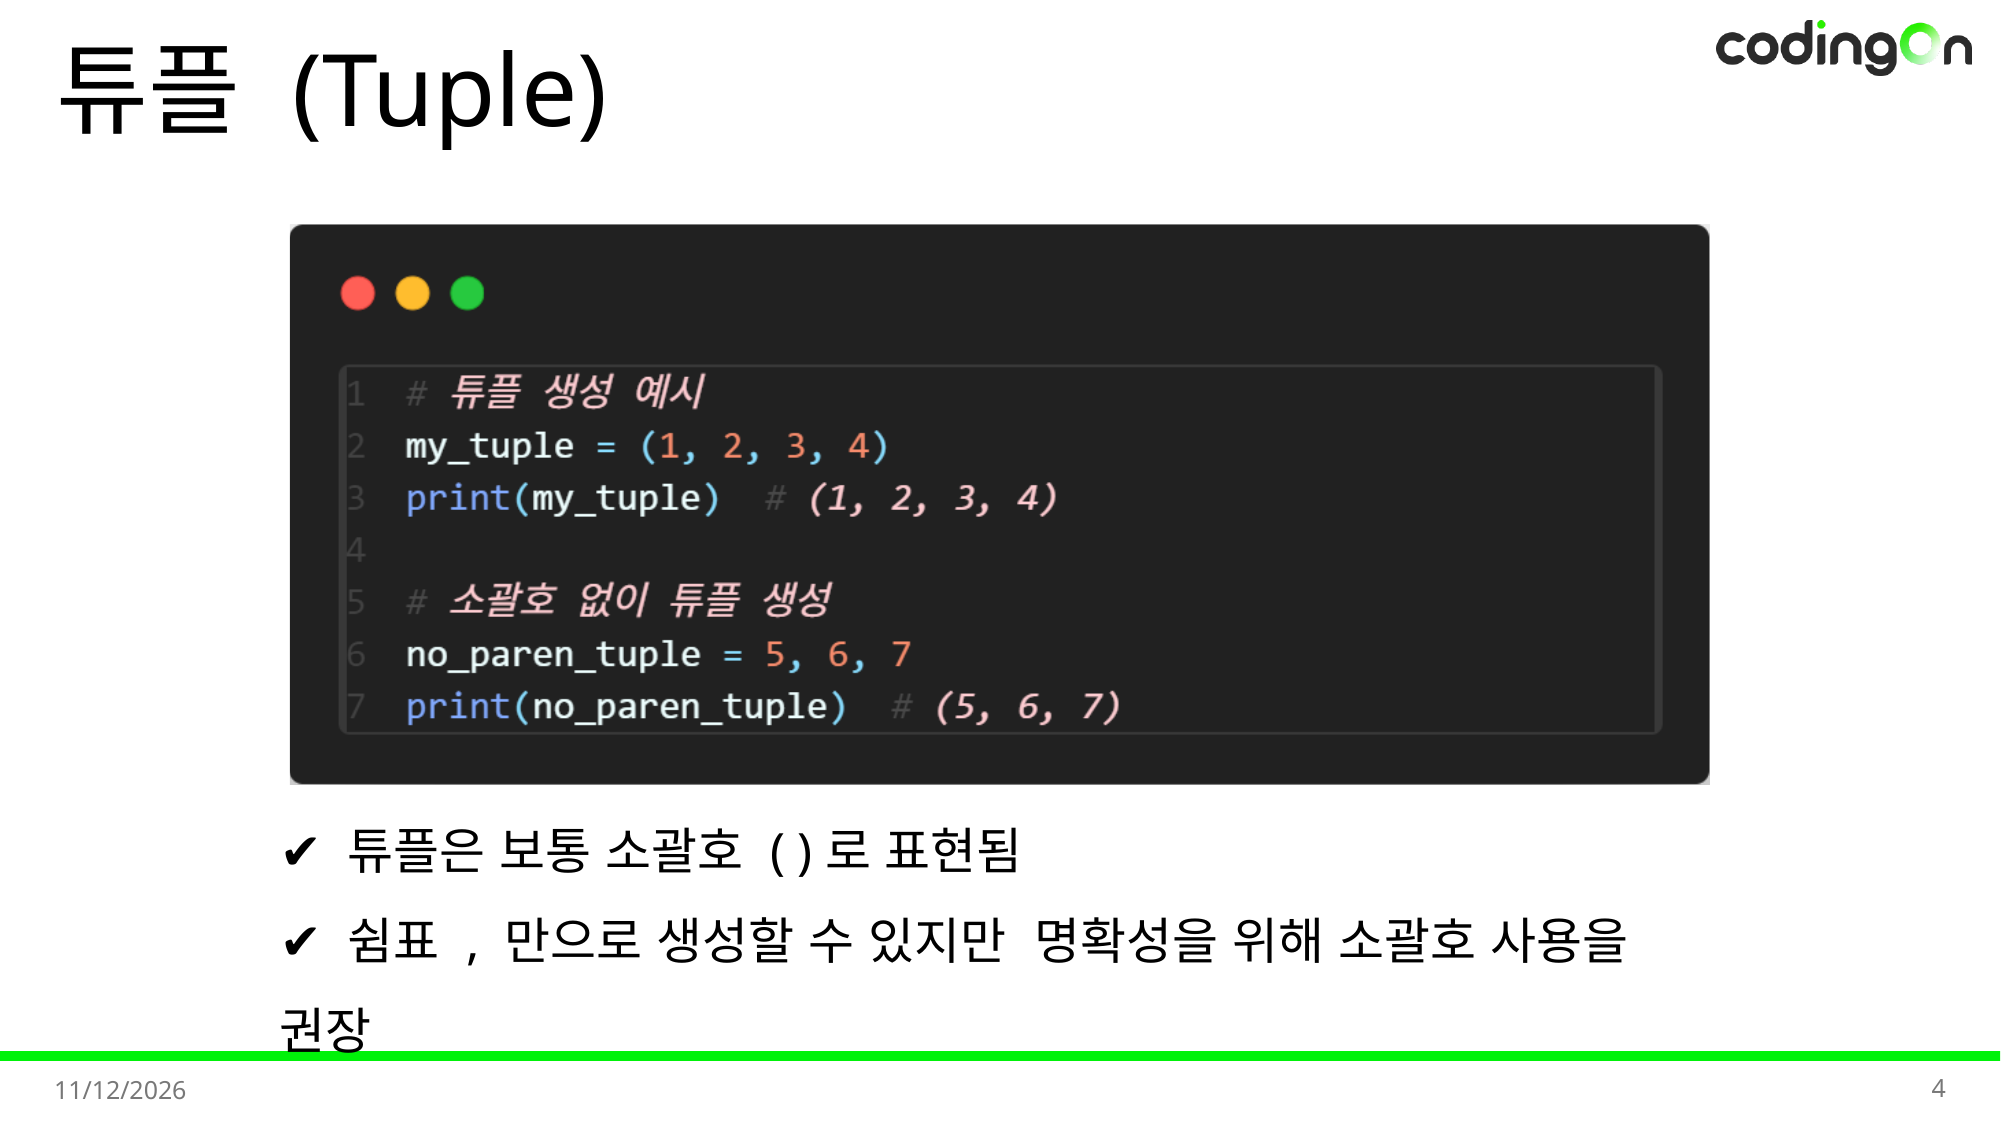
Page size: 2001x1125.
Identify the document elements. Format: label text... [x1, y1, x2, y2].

picture [1767, 20, 1972, 76]
slide_number 4 [1510, 1059, 1961, 1120]
text_box ✔️ 튜플은 보통 소괄호 ( )로 표현됨 ✔️ 쉼표 , 만으로 생성할 수 있지만 명확성을 위해 소괄호 사용을 권장 [265, 782, 1668, 1067]
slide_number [39, 1061, 490, 1122]
title 튜플 (Tuple) [41, 0, 1767, 188]
picture [289, 224, 1710, 785]
